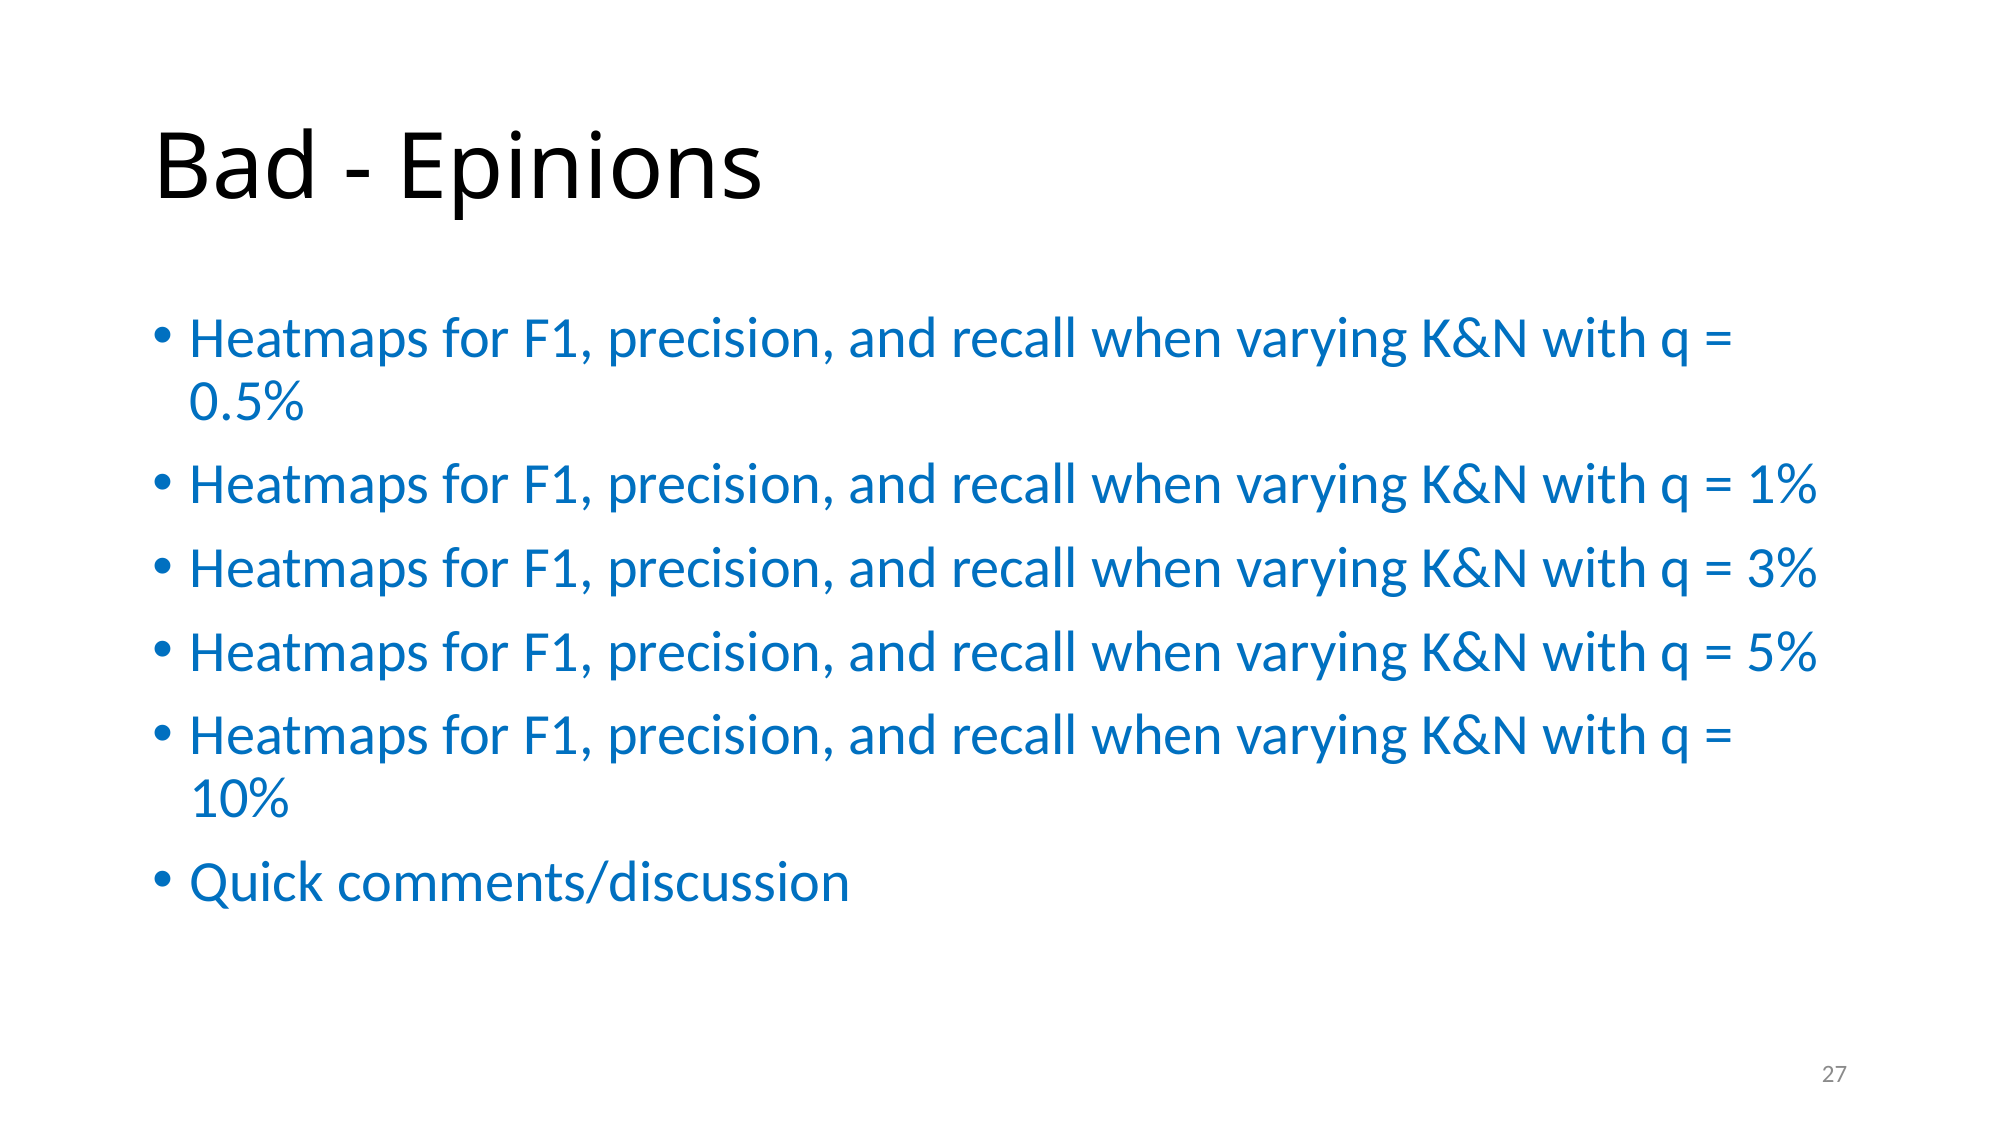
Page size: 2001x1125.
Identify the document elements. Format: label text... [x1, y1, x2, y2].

slide_number 27 [1412, 1042, 1863, 1103]
title Bad - Epinions [137, 59, 1863, 278]
list Heatmaps for F1, precision, and recall when varying K&N with q = 0.5% Heatmaps for F1, precision, and recall when varying K&N with q = 1% Heatmaps for F1, precision, and recall when varying K&N with q = 3% Heatmaps for F1, precision, and recall when varying K&N with q = 5% Heatmaps for F1, precision, and recall when varying K&N with q = 10% Quick comments/discussion [137, 299, 1863, 1014]
